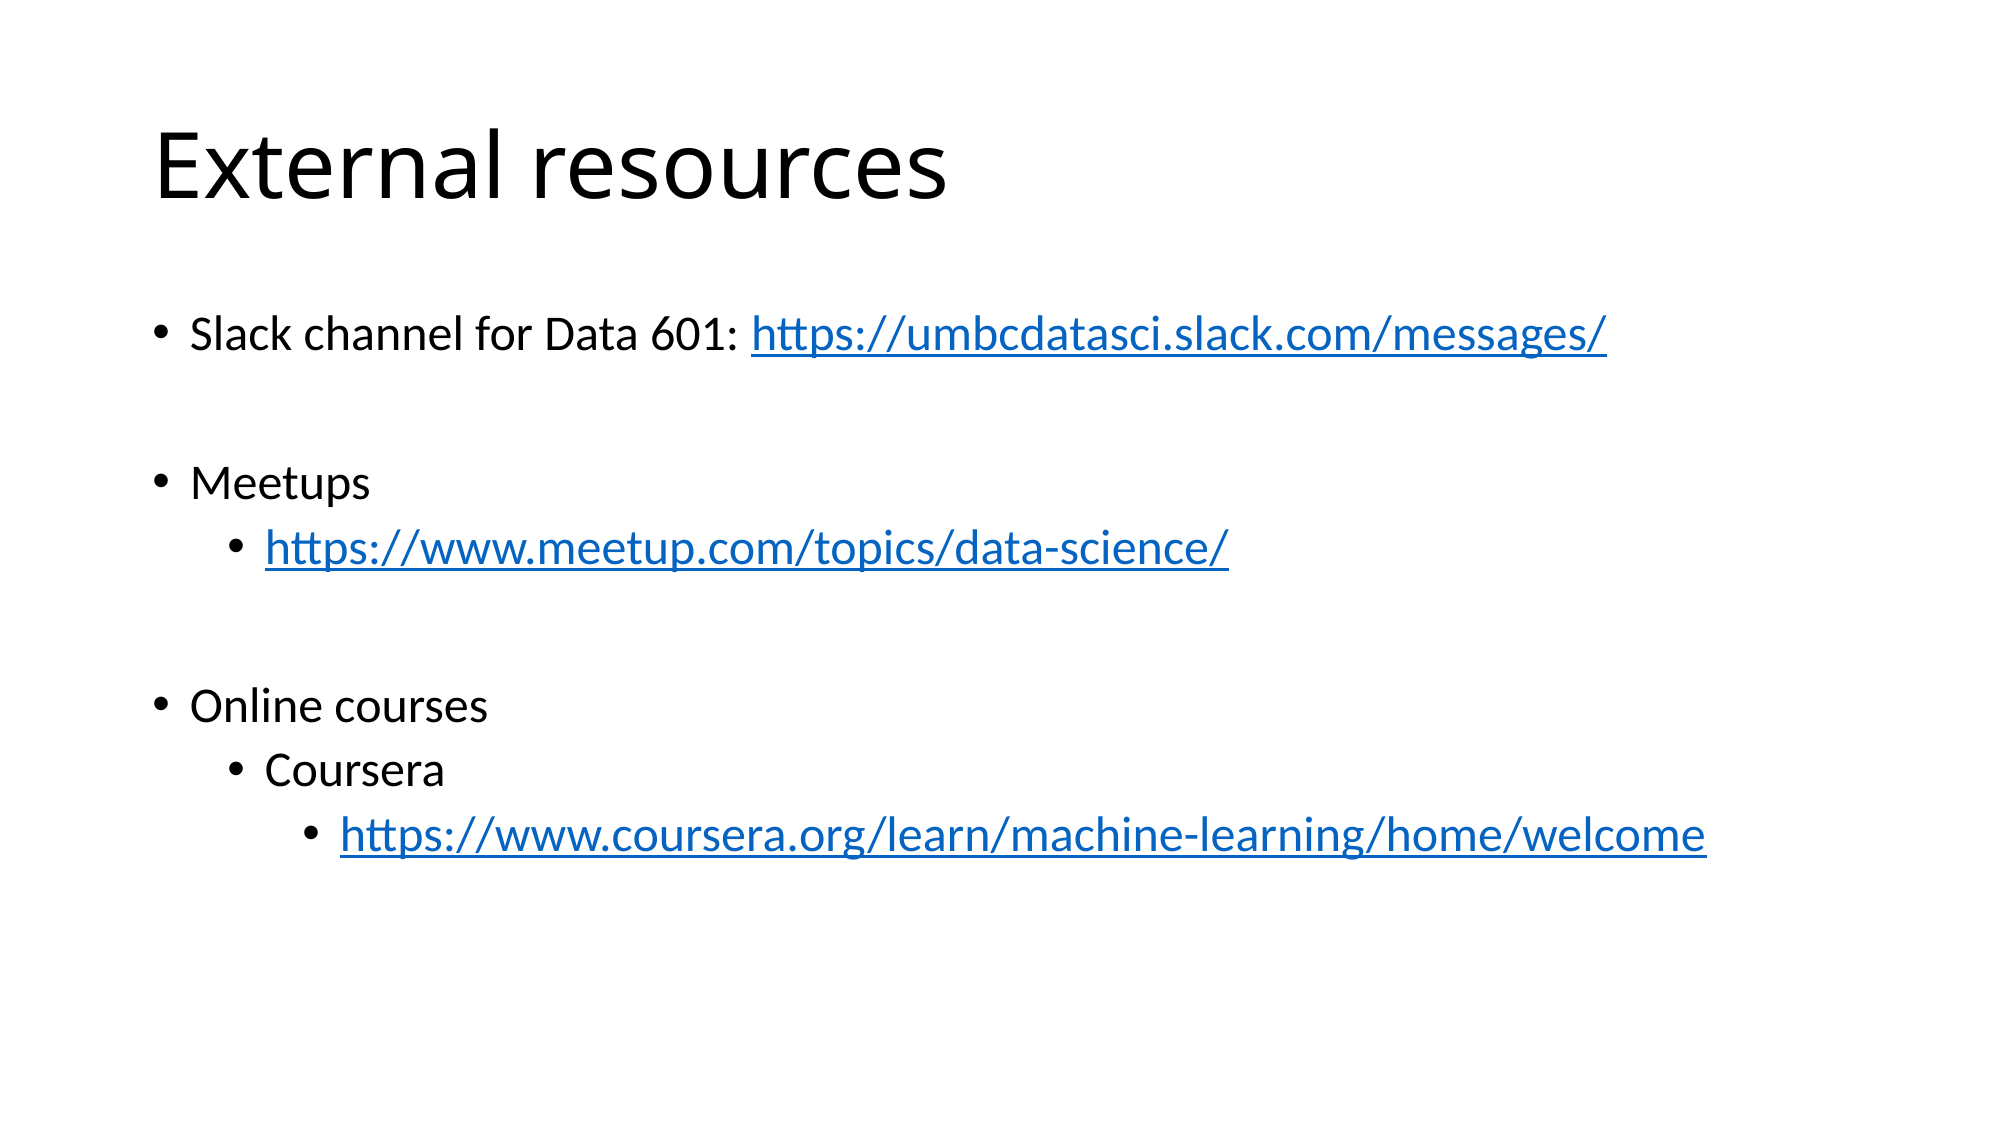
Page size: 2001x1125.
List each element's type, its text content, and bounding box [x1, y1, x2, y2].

list Slack channel for Data 601: https://umbcdatasci.slack.com/messages/ Meetups https://www.meetup.com/topics/data-science/ Online courses Coursera https://www.coursera.org/learn/machine-learning/home/welcome [137, 299, 1863, 1014]
title External resources [137, 59, 1863, 278]
